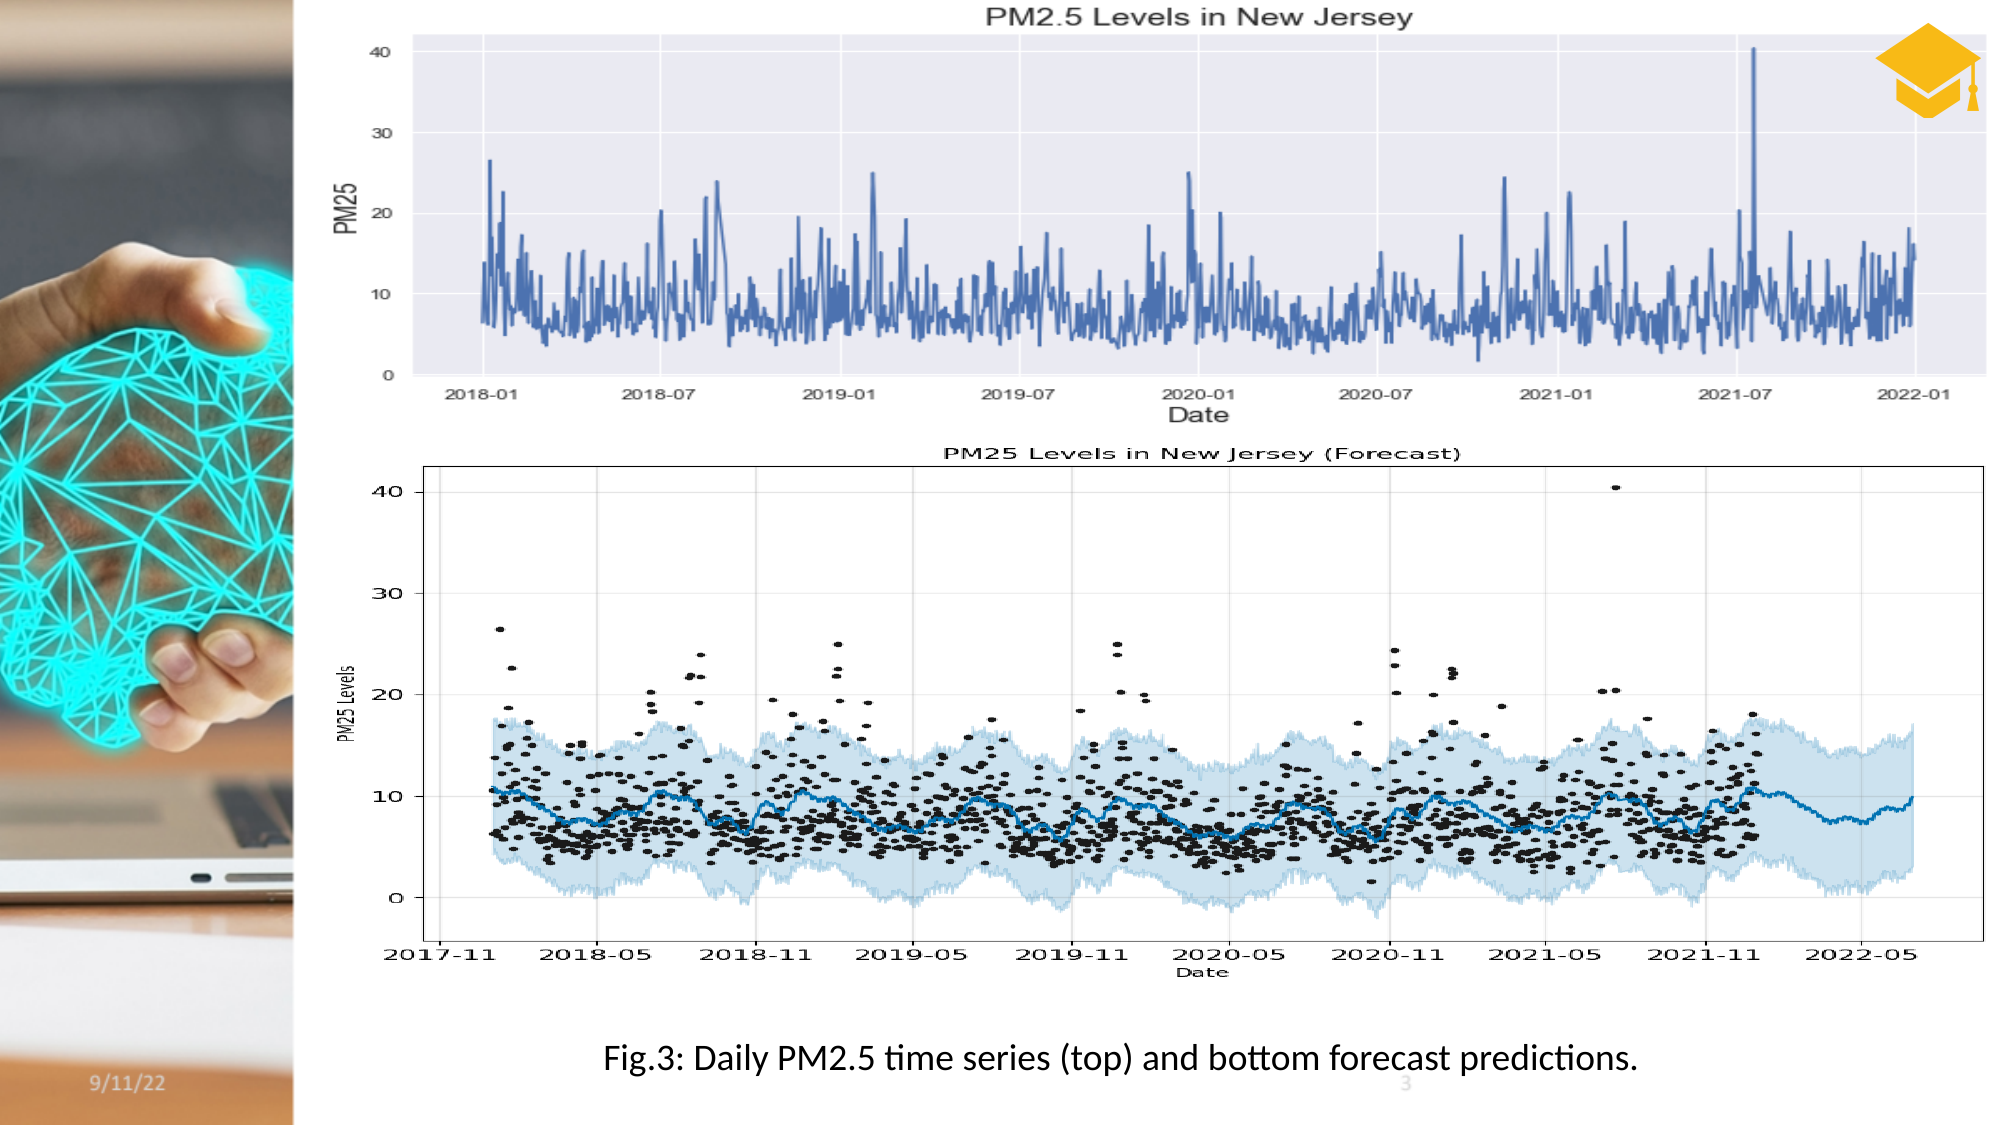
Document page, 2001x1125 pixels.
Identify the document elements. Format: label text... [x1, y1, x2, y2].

picture [0, 0, 2000, 1125]
text_box Fig.3: Daily PM2.5 time series (top) and bottom forecast predictions. [1500, 1025, 1656, 1086]
